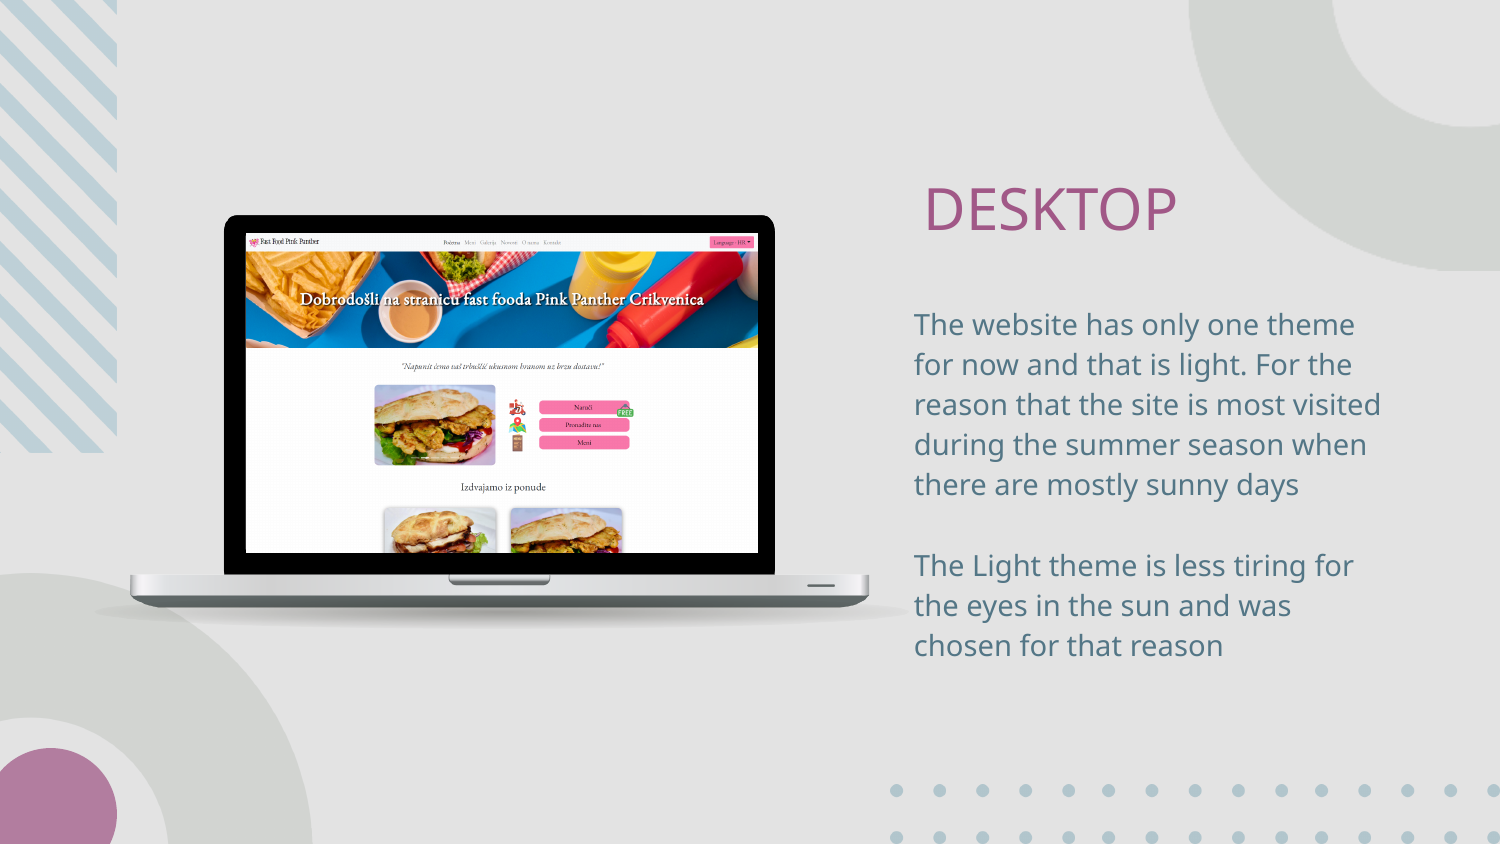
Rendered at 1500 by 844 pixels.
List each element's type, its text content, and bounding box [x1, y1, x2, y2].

picture [94, 214, 909, 630]
title DESKTOP [908, 157, 1383, 252]
picture [890, 784, 1075, 844]
picture [1315, 784, 1500, 844]
list The website has only one theme for now and that is light. For the reason that the site is most visited during the summer season when there are mostly sunny days The Light theme is less tiring for the eyes in the sun and was chosen for that reason [877, 285, 1402, 770]
picture [1102, 784, 1288, 844]
